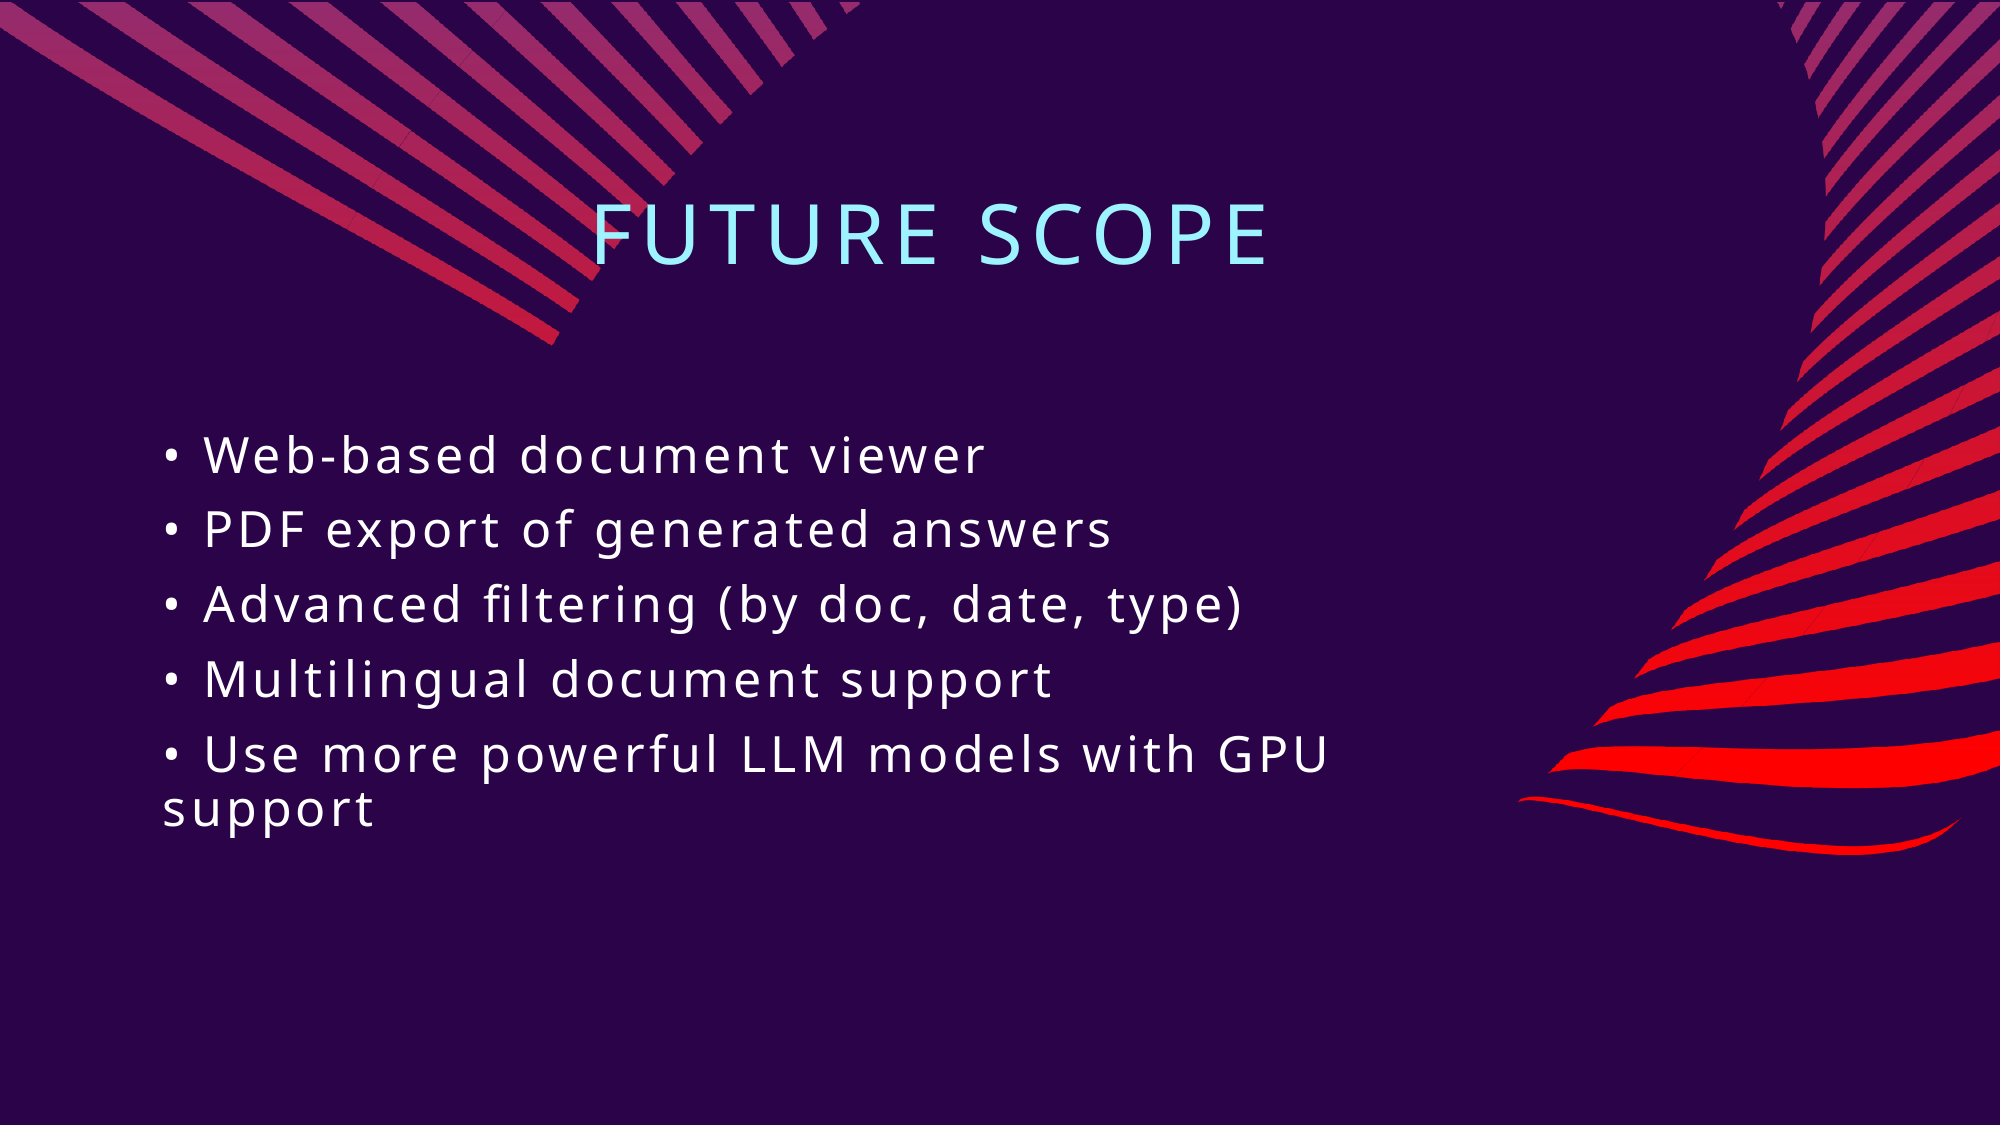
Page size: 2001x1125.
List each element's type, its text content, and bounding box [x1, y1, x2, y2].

picture [0, 0, 2000, 1125]
list • Web-based document viewer • PDF export of generated answers • Advanced filtering (by doc, date, type) • Multilingual document support • Use more powerful LLM models with GPU support [148, 422, 1568, 990]
title FUTURE SCOPE [313, 185, 1547, 337]
